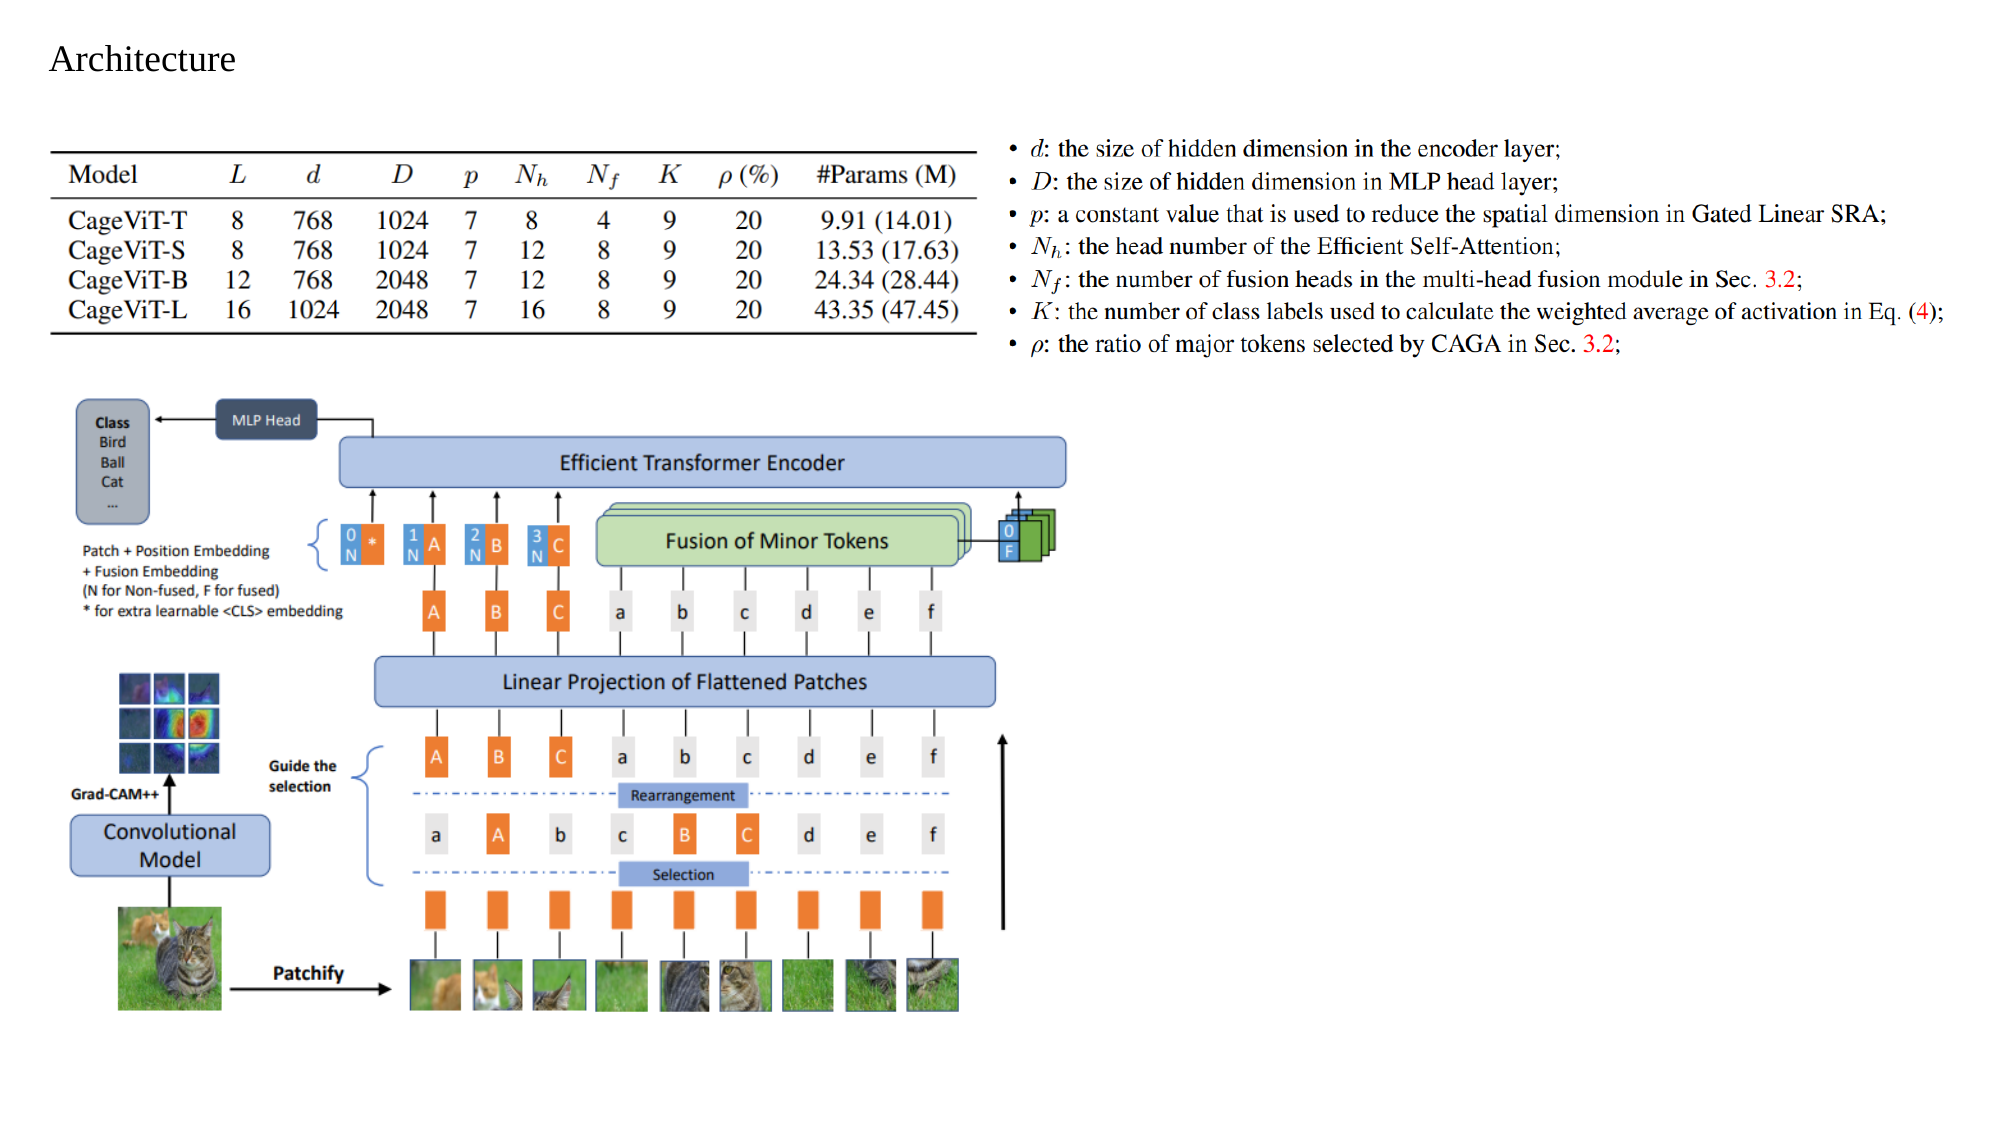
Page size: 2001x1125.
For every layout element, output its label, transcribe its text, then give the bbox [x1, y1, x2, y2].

picture [49, 382, 1078, 1035]
picture [999, 129, 1945, 366]
picture [33, 148, 988, 347]
text_box Architecture [33, 26, 1093, 87]
